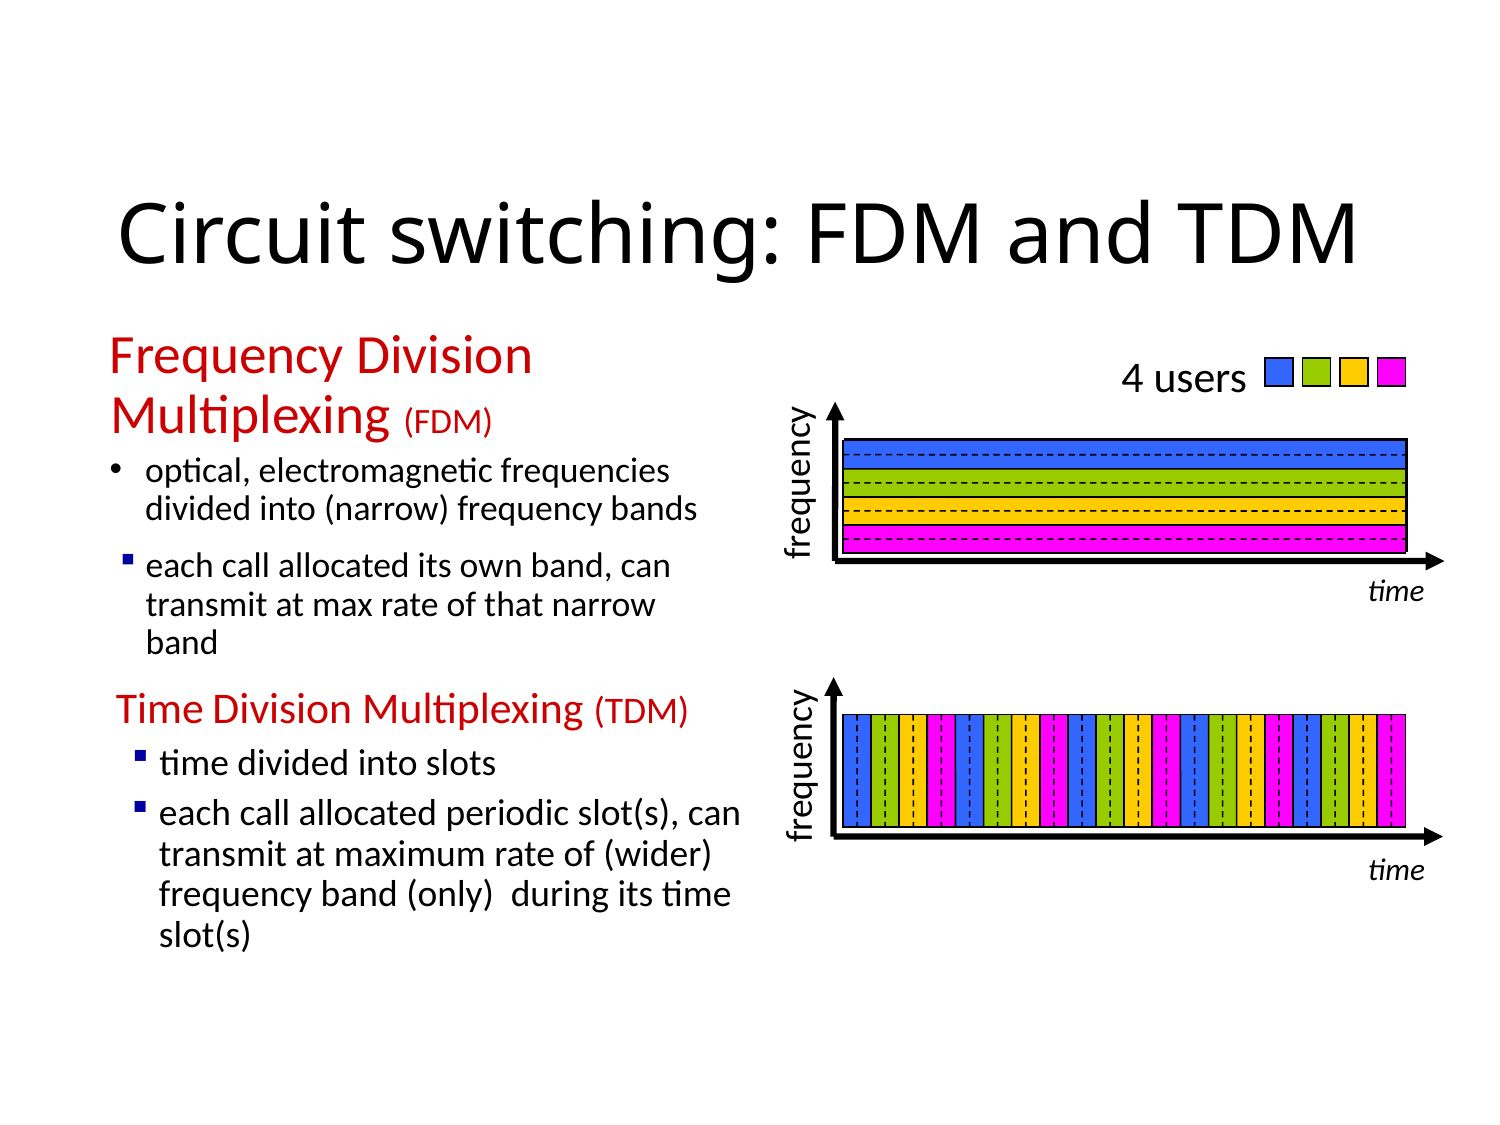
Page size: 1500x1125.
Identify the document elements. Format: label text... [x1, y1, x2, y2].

list Frequency Division Multiplexing (FDM) optical, electromagnetic frequencies divided into (narrow) frequency bands [94, 318, 743, 563]
text_box Time Division Multiplexing (TDM) time divided into slots [104, 680, 754, 787]
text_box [764, 389, 1445, 616]
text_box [856, 714, 1392, 827]
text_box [1392, 714, 1406, 827]
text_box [1105, 341, 1406, 410]
title Circuit switching: FDM and TDM [101, 182, 1396, 293]
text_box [766, 673, 1443, 895]
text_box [842, 454, 1406, 540]
text_box each call allocated periodic slot(s), can transmit at maximum rate of (wider) frequency band (only) during its time slot(s) [104, 787, 754, 1092]
text_box each call allocated its own band, can transmit at max rate of that narrow band [93, 540, 741, 669]
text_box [842, 714, 856, 827]
